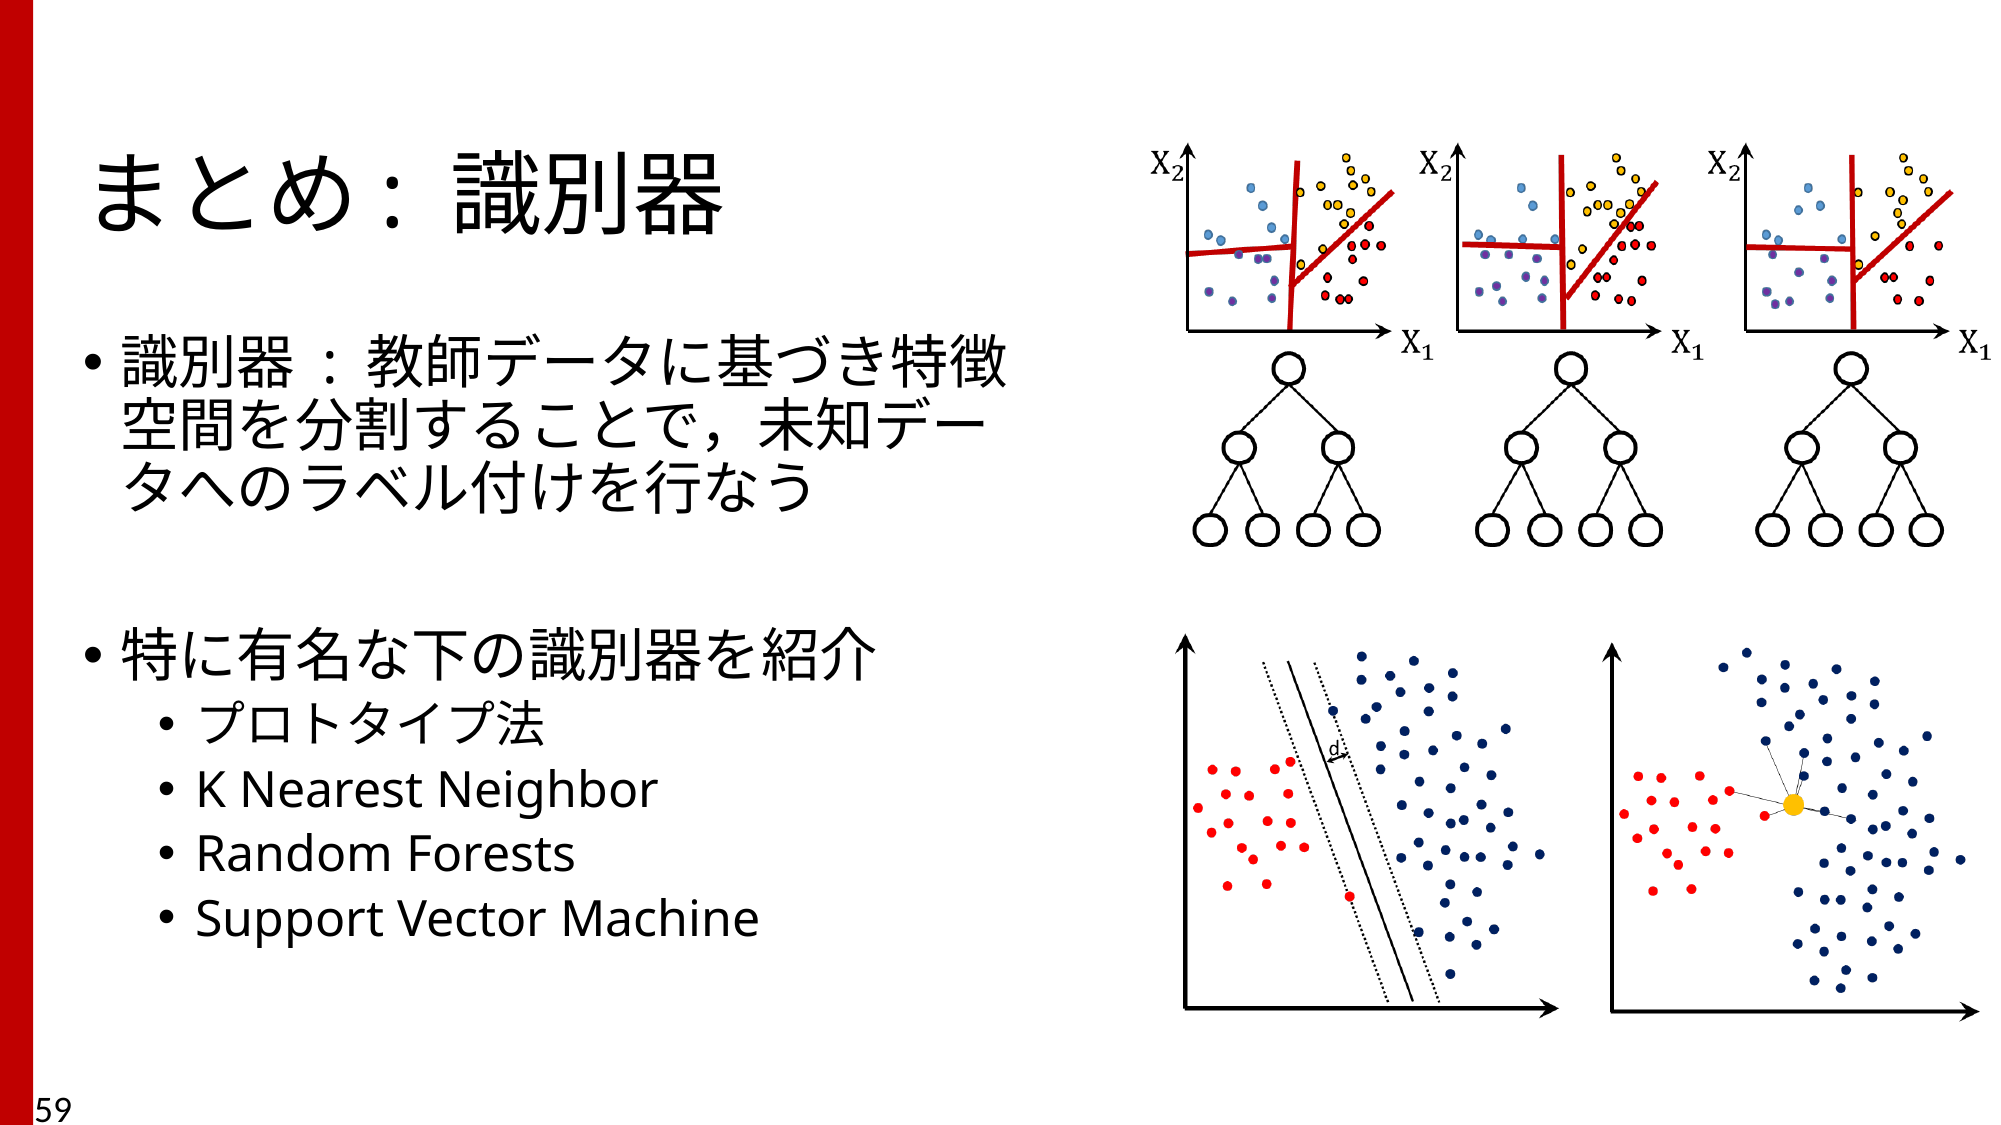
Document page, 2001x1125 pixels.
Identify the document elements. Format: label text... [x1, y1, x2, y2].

picture [1134, 125, 2000, 547]
list 識別器 : 教師データに基づき特徴空間を分割することで，未知データへのラベル付けを行なう 特に有名な下の識別器を紹介 プロトタイプ法 K Nearest Neighbor Random Forests Support Vector Machine [67, 325, 1038, 1029]
picture [1163, 612, 1580, 1029]
picture [1591, 621, 2000, 1032]
title まとめ: 識別器 [67, 137, 829, 258]
slide_number 59 [19, 1077, 470, 1125]
